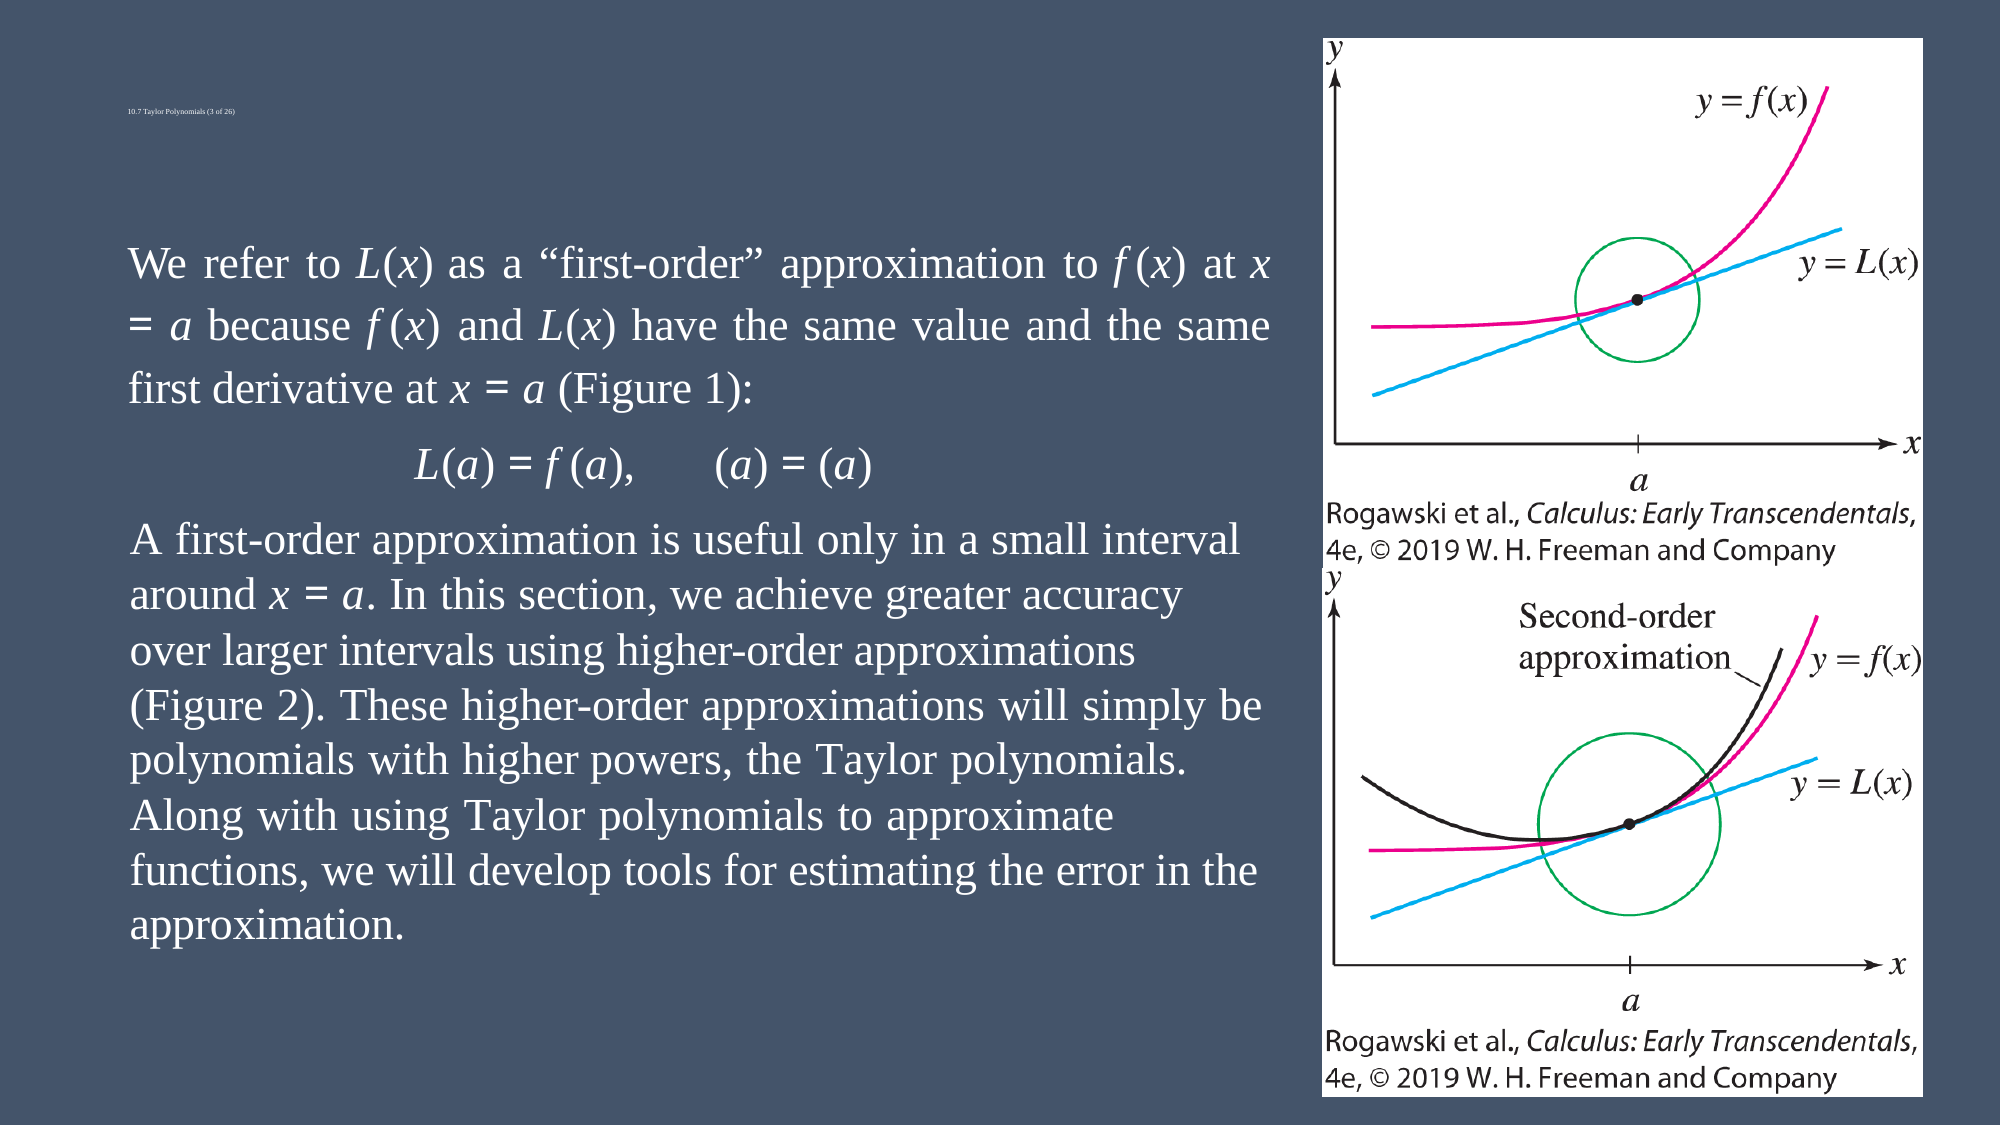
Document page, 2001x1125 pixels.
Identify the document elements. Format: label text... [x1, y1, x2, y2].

title 10.7 Taylor Polynomials (3 of 26) [112, 99, 1323, 203]
picture [1322, 38, 1923, 1097]
